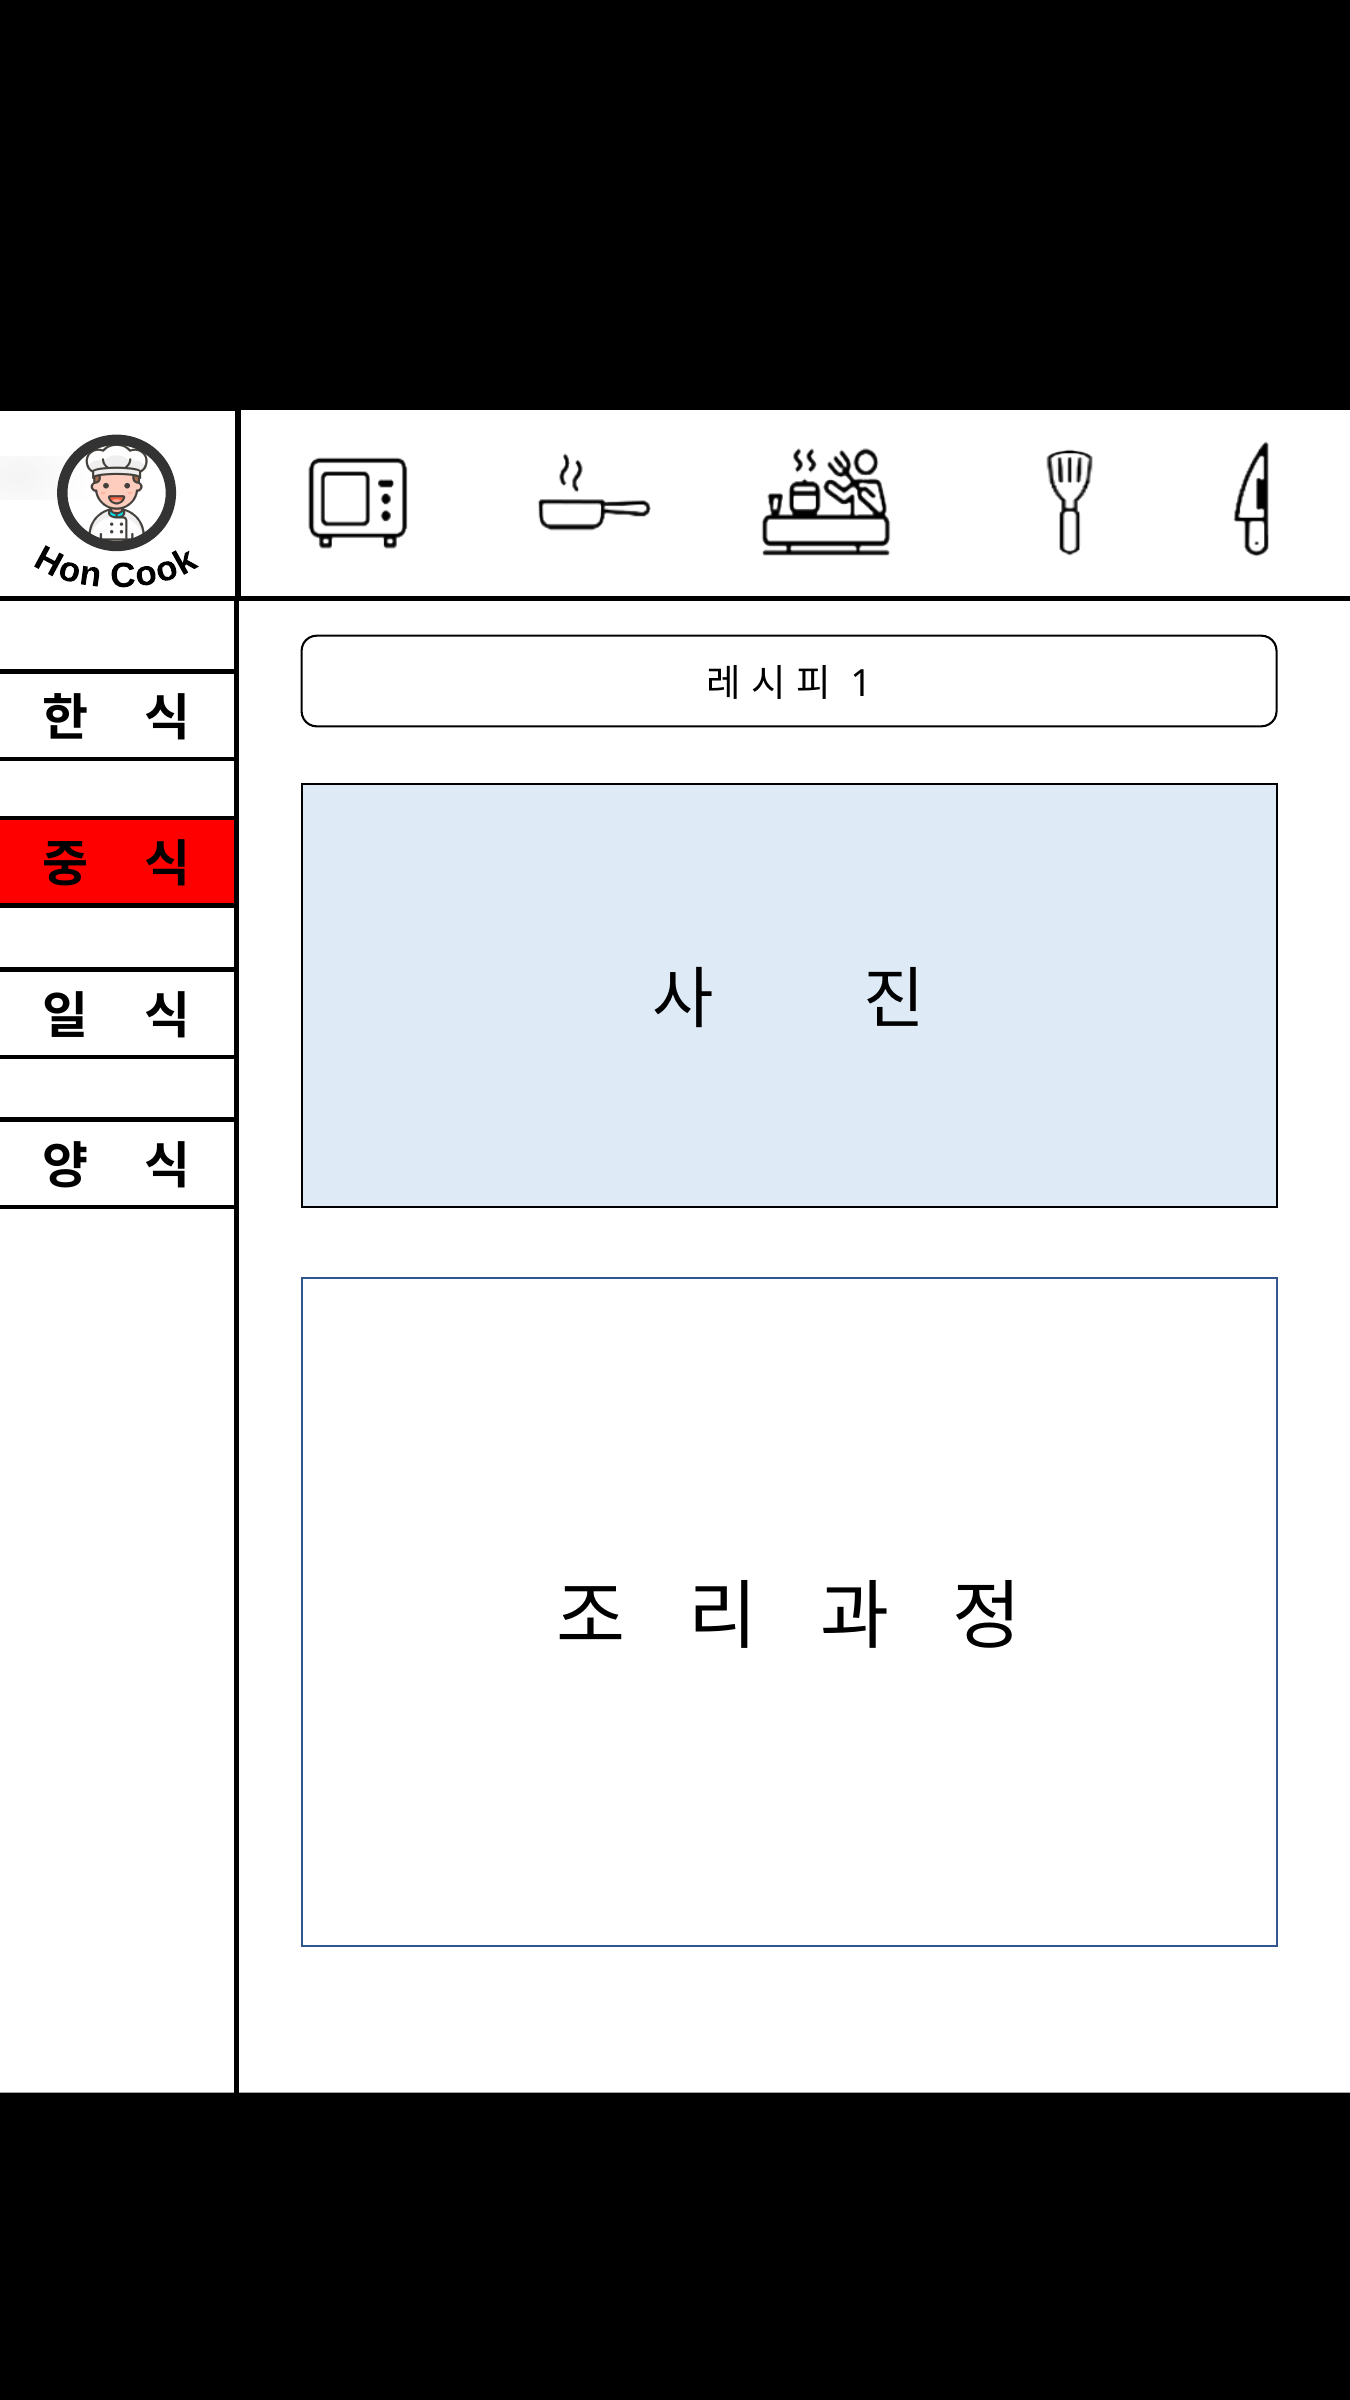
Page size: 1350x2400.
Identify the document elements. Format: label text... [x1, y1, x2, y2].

text_box [0, 0, 1350, 412]
text_box 조 리 과 정 [301, 1277, 1278, 1947]
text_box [28, 439, 206, 575]
text_box 한 식 [0, 670, 237, 760]
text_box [238, 407, 1350, 599]
text_box [0, 600, 237, 670]
text_box 레 시 피 1 [300, 634, 1278, 728]
text_box [0, 412, 236, 600]
text_box 중 식 [0, 817, 237, 907]
text_box 사 진 [301, 783, 1278, 1208]
text_box [0, 1208, 237, 2092]
text_box [0, 907, 237, 968]
text_box [0, 1058, 237, 1118]
text_box [0, 760, 237, 817]
text_box 일 식 [0, 968, 237, 1058]
text_box 양 식 [0, 1118, 237, 1208]
text_box [0, 2092, 1350, 2400]
